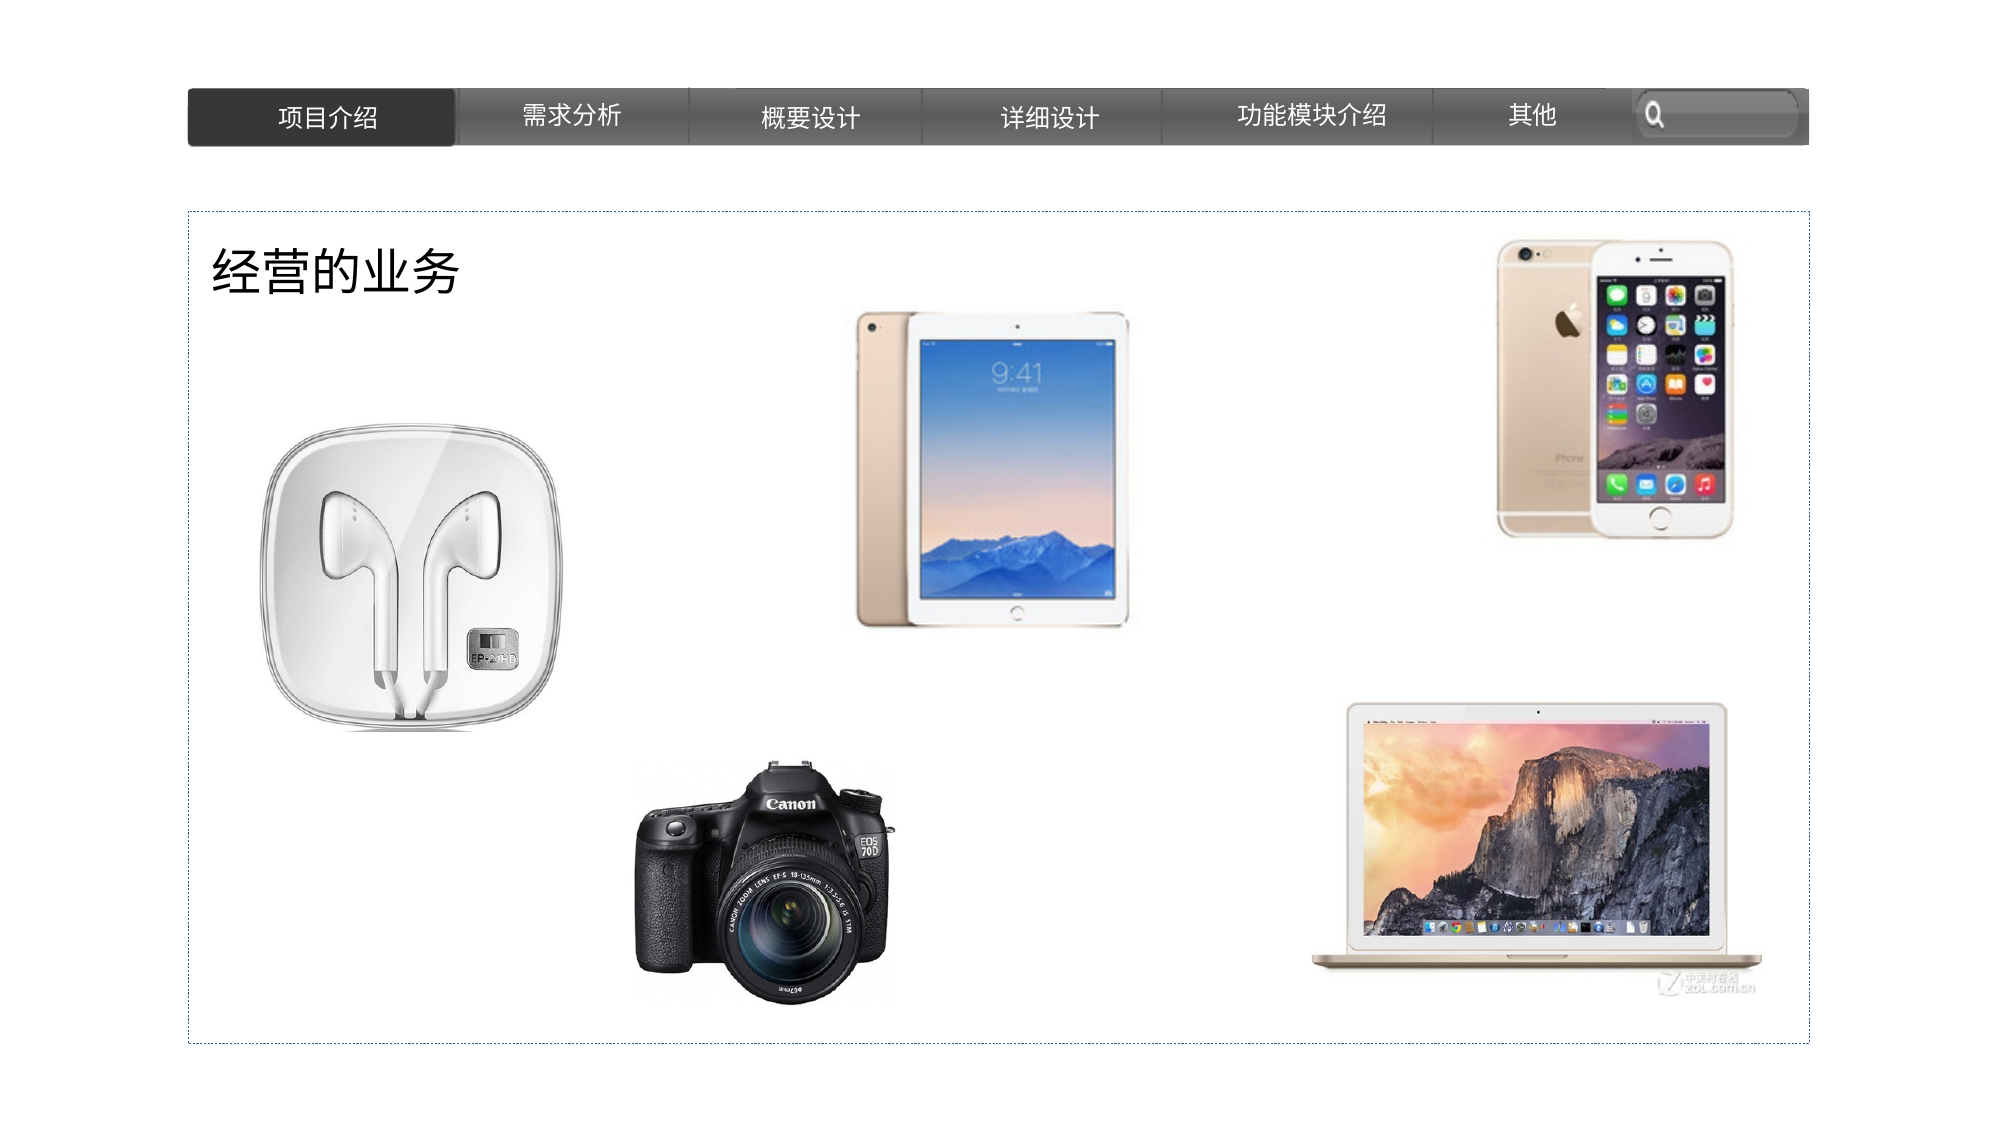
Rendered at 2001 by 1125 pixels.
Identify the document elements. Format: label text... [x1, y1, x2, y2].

text_box 其他 [1493, 92, 1631, 138]
text_box 功能模块介绍 [1223, 92, 1422, 138]
picture [815, 290, 1185, 660]
text_box 概要设计 [746, 94, 946, 140]
picture [256, 420, 567, 732]
text_box 详细设计 [986, 94, 1185, 140]
text_box 经营的业务 [196, 232, 508, 308]
text_box [459, 88, 1806, 146]
picture [1631, 89, 1809, 145]
text_box [188, 211, 1809, 1044]
text_box 需求分析 [507, 92, 707, 138]
picture [1458, 232, 1772, 546]
picture [1299, 659, 1772, 1014]
picture [187, 89, 459, 150]
picture [606, 723, 922, 1040]
